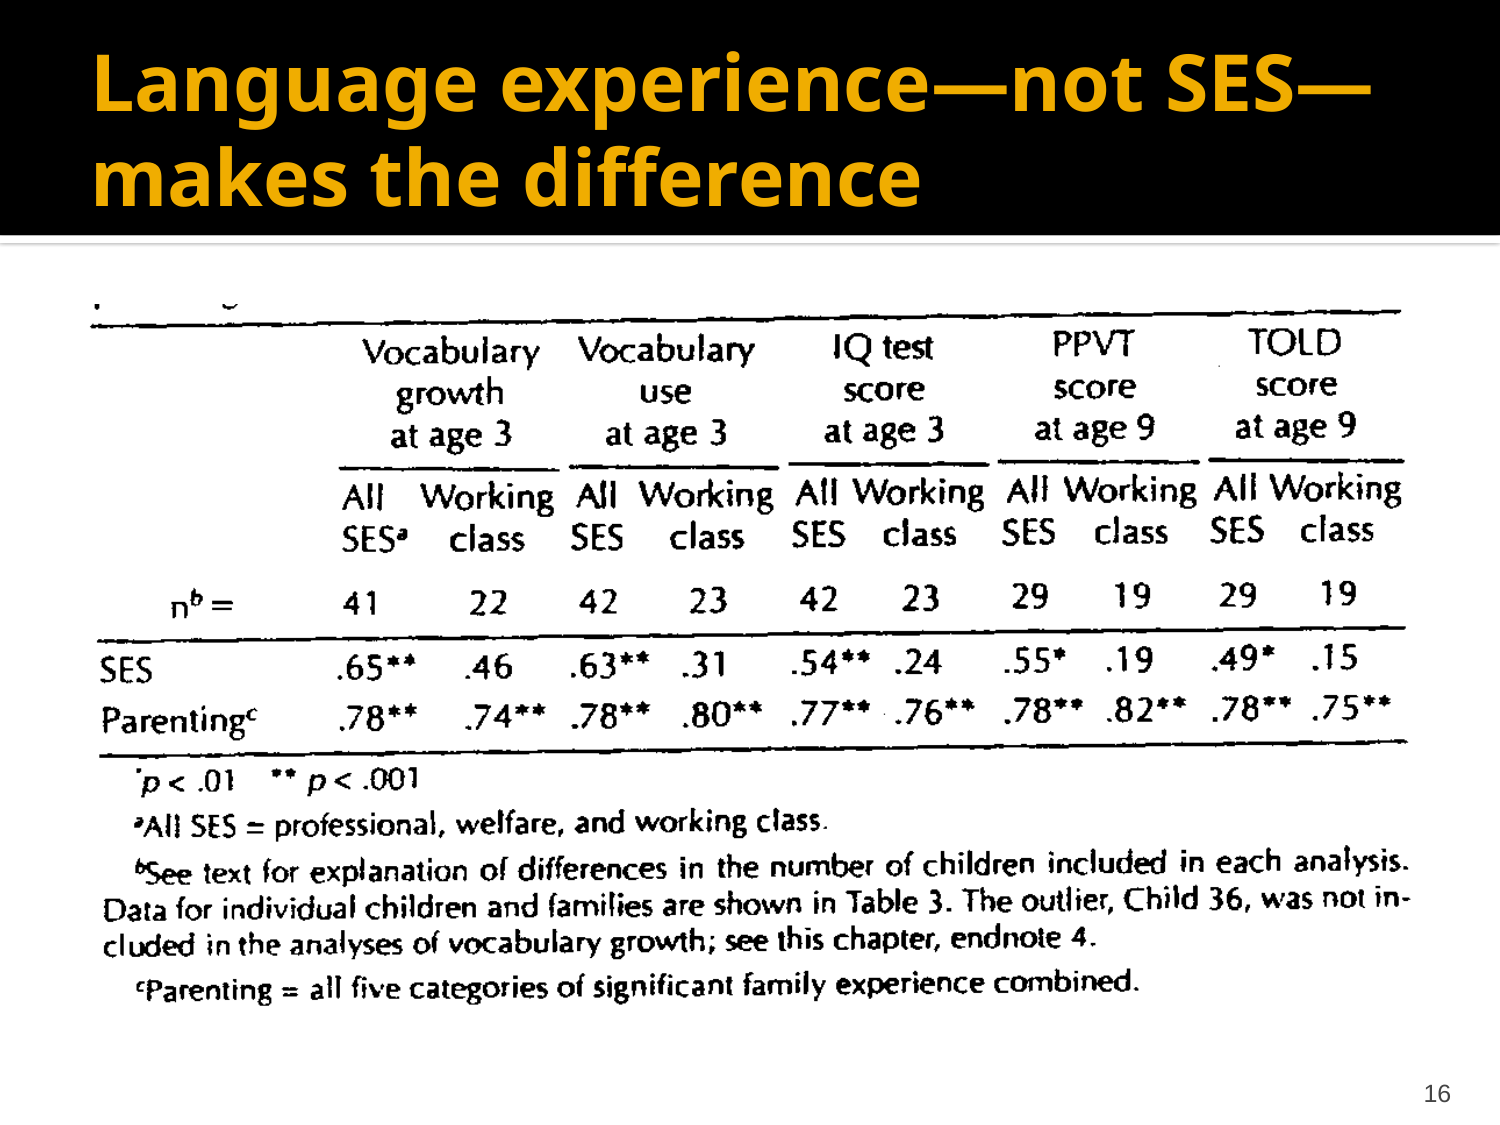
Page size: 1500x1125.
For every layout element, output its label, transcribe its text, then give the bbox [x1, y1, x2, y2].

slide_number 16 [1345, 1062, 1467, 1108]
title Language experience—not SES—makes the difference [75, 24, 1425, 231]
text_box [74, 304, 1450, 1014]
